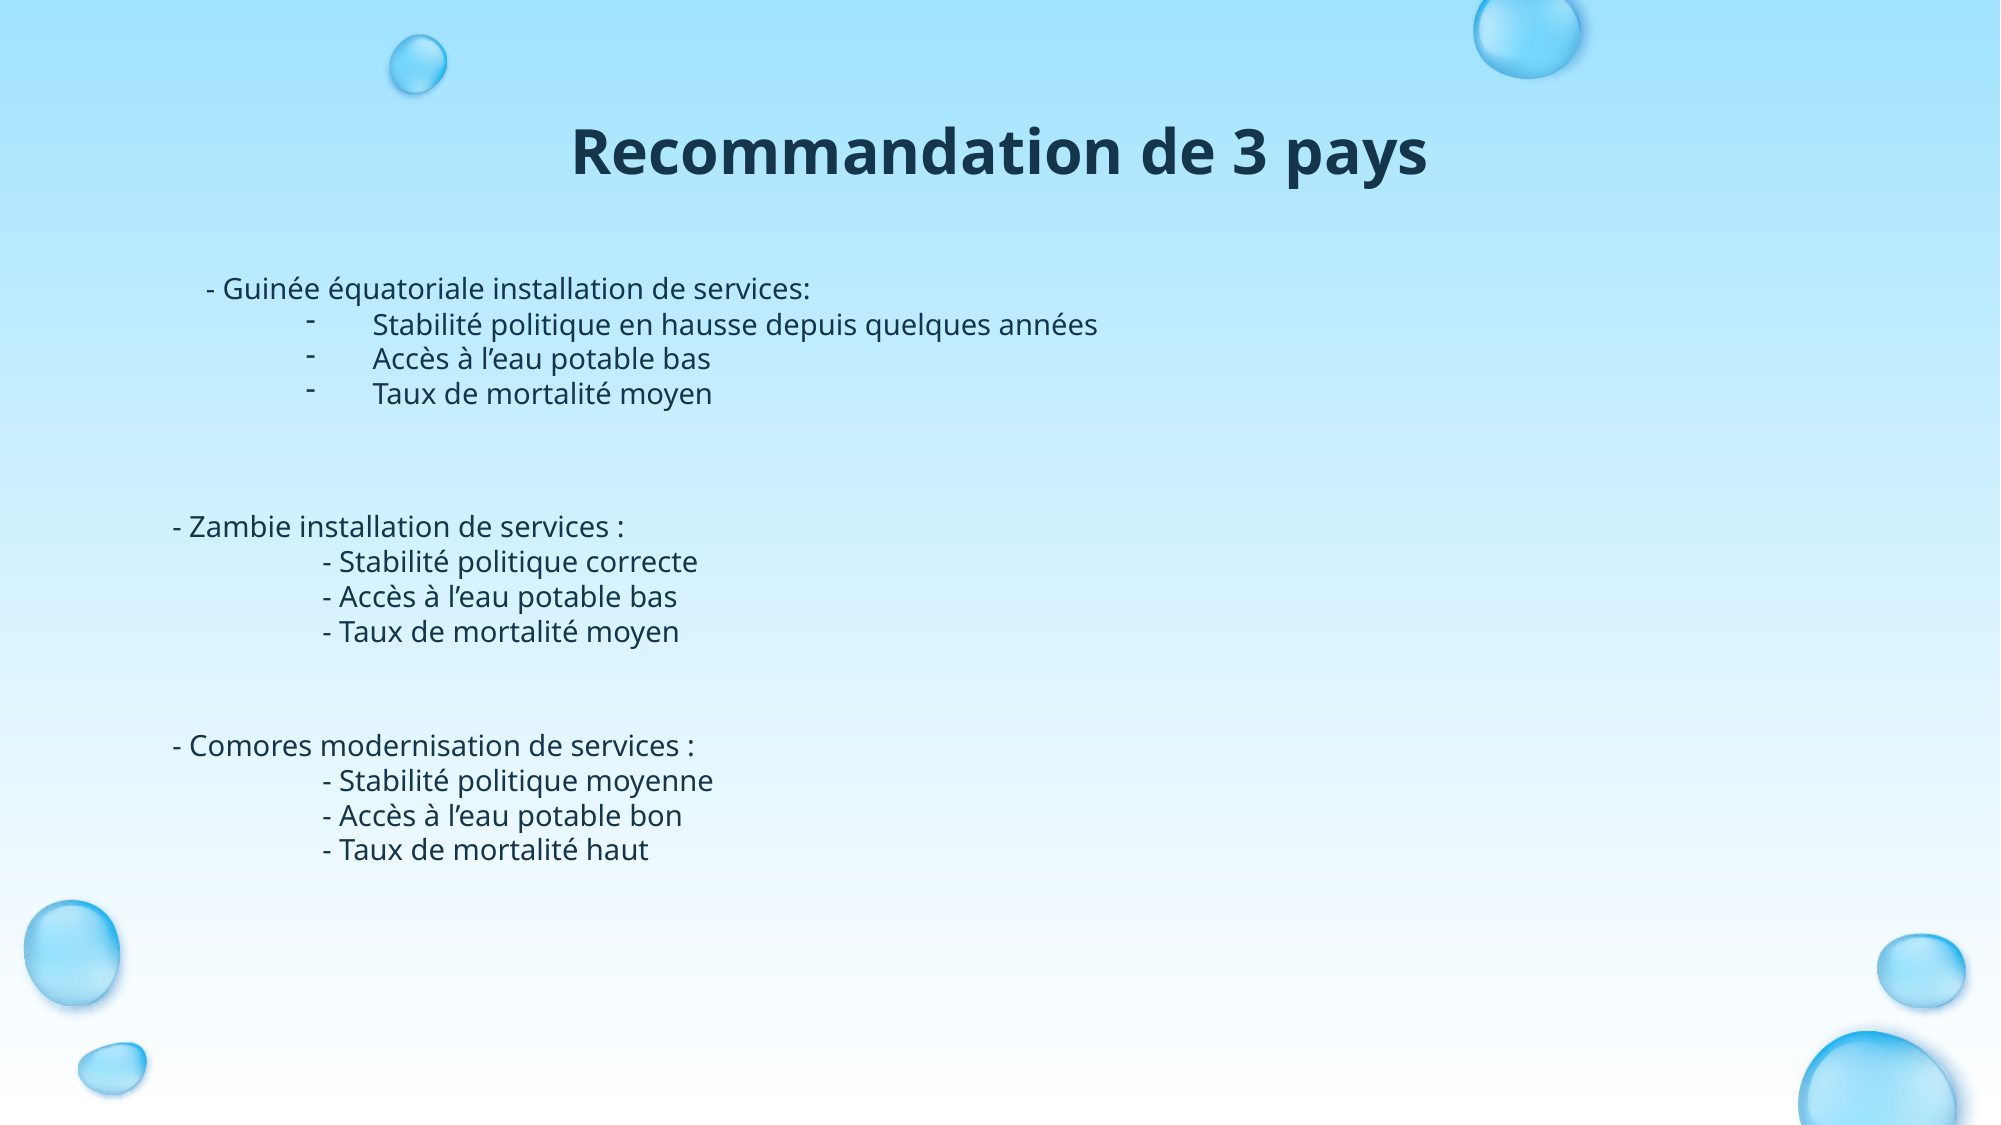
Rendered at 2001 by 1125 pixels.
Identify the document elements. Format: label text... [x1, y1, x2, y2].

list - Guinée équatoriale installation de services: Stabilité politique en hausse depuis quelques années Accès à l’eau potable bas Taux de mortalité moyen [157, 255, 1133, 453]
text_box - Comores modernisation de services : - Stabilité politique moyenne - Accès à l’eau potable bon - Taux de mortalité haut [157, 719, 1018, 914]
title Recommandation de 3 pays [157, 97, 1843, 223]
picture [0, 0, 2000, 1125]
text_box - Zambie installation de services : - Stabilité politique correcte - Accès à l’eau potable bas - Taux de mortalité moyen [157, 501, 1018, 696]
